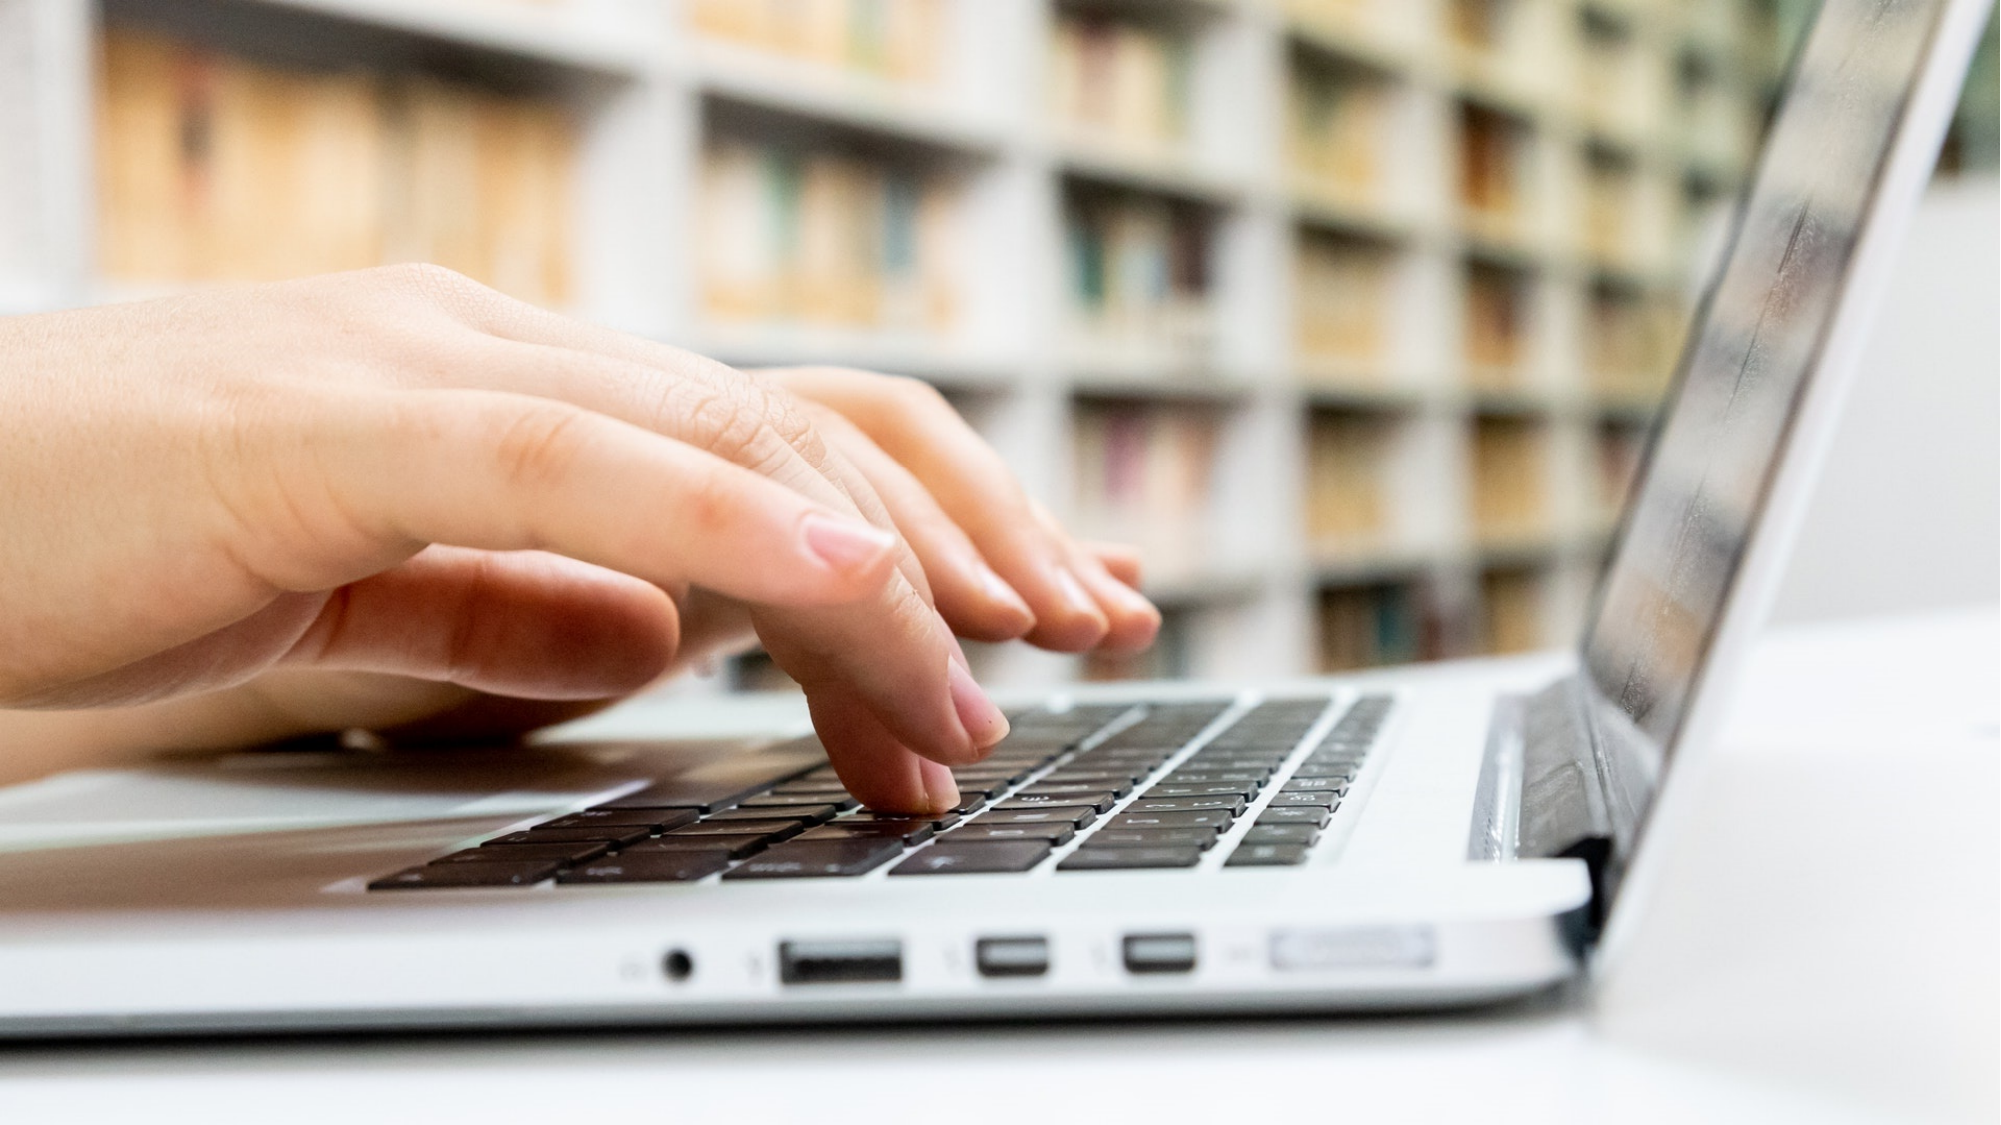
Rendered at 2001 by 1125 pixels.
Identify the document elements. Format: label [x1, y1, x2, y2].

list [0, 0, 2000, 1125]
